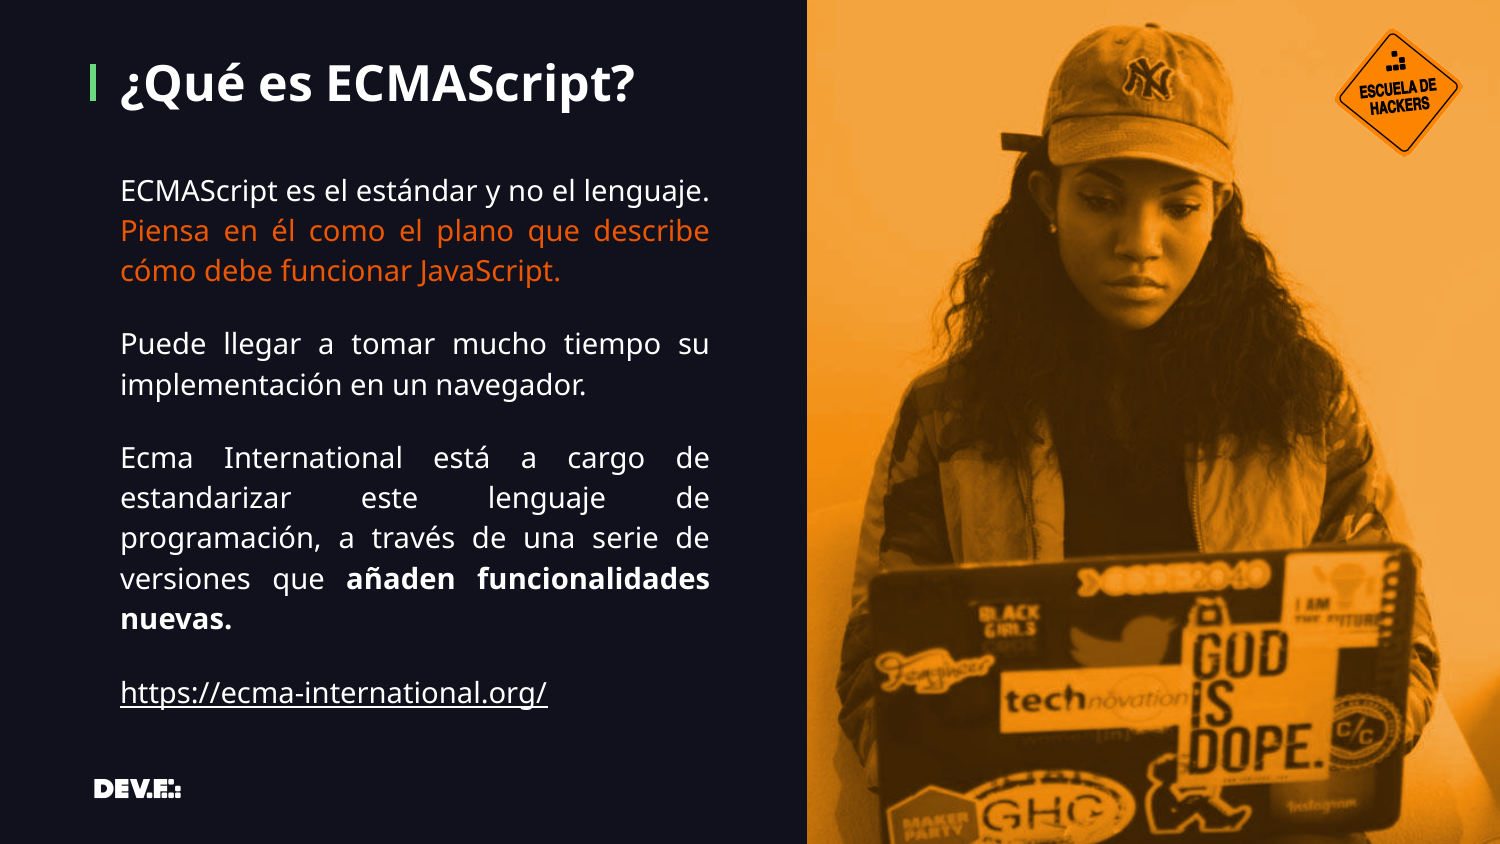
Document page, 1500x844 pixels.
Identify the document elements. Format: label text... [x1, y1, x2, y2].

picture [93, 777, 182, 800]
text_box ¿Qué es ECMAScript? [105, 48, 801, 116]
picture [806, 0, 1500, 844]
text_box ECMAScript es el estándar y no el lenguaje. Piensa en él como el plano que describe cómo debe funcionar JavaScript. Puede llegar a tomar mucho tiempo su implementación en un navegador. Ecma International está a cargo de estandarizar este lenguaje de programación, a través de una serie de versiones que añaden funcionalidades nuevas. https://ecma-international.org/ [105, 151, 726, 729]
